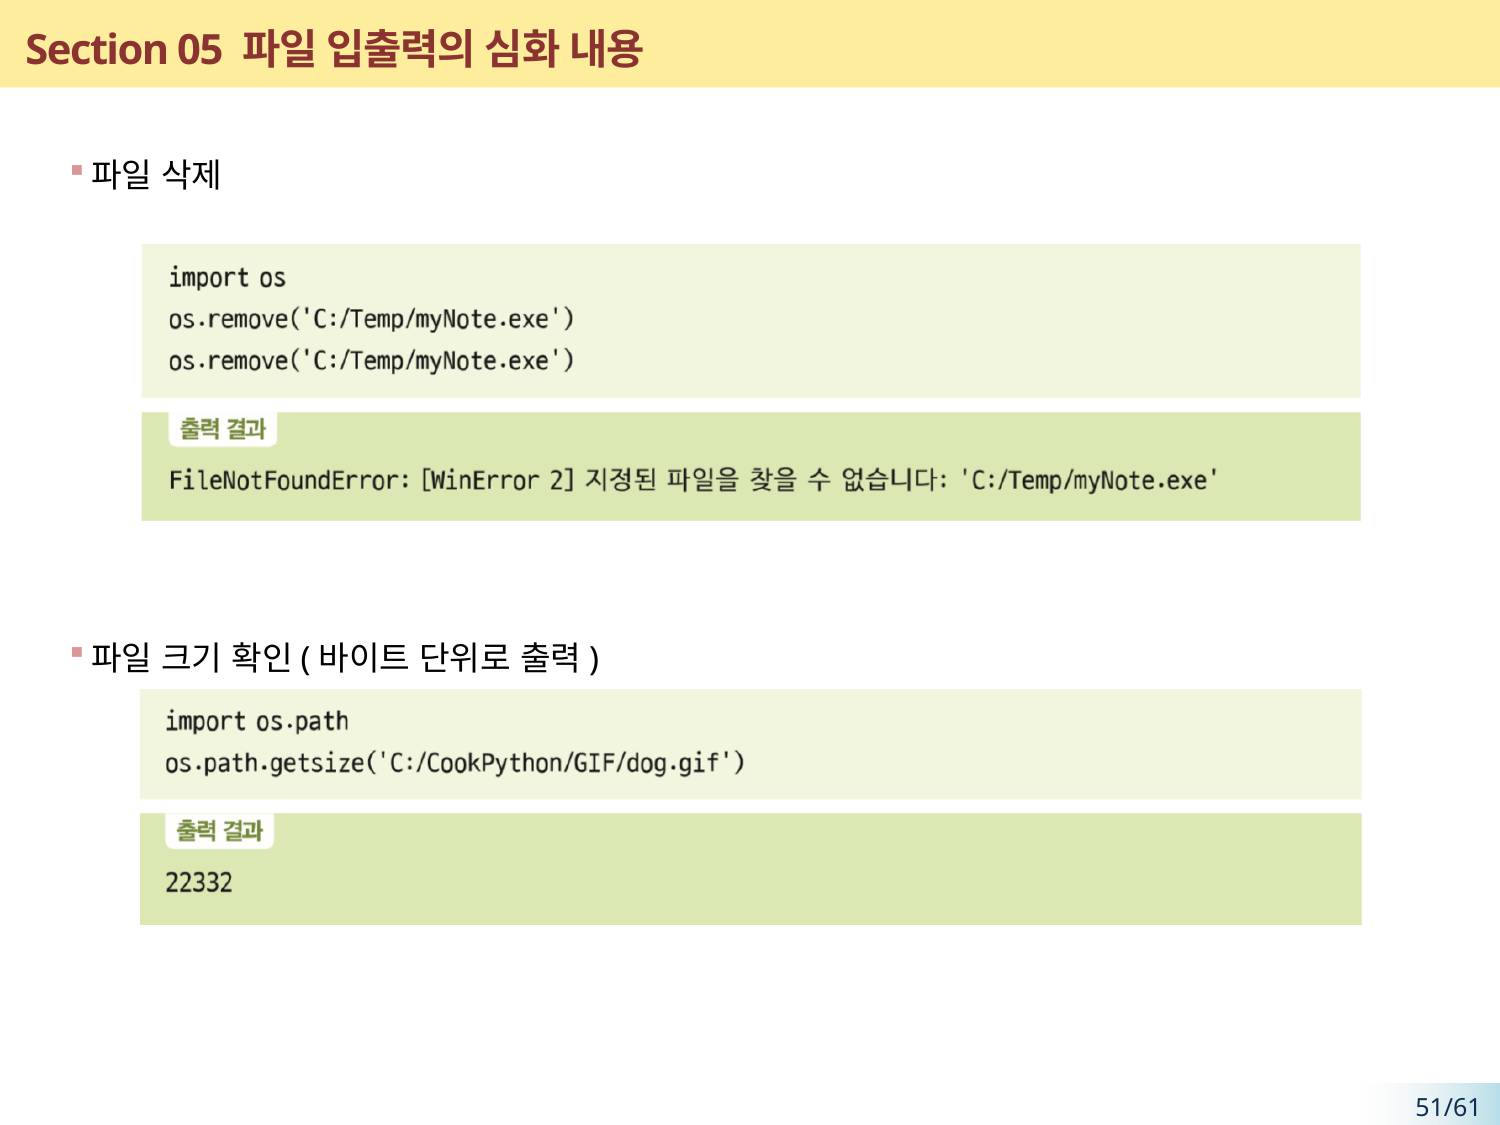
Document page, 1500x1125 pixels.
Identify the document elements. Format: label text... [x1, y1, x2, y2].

picture [139, 244, 1361, 521]
title Section 05 파일 입출력의 심화 내용 [10, 8, 1288, 87]
picture [140, 689, 1362, 925]
list 파일 삭제 파일 크기 확인(바이트 단위로 출력) [10, 126, 1481, 1057]
